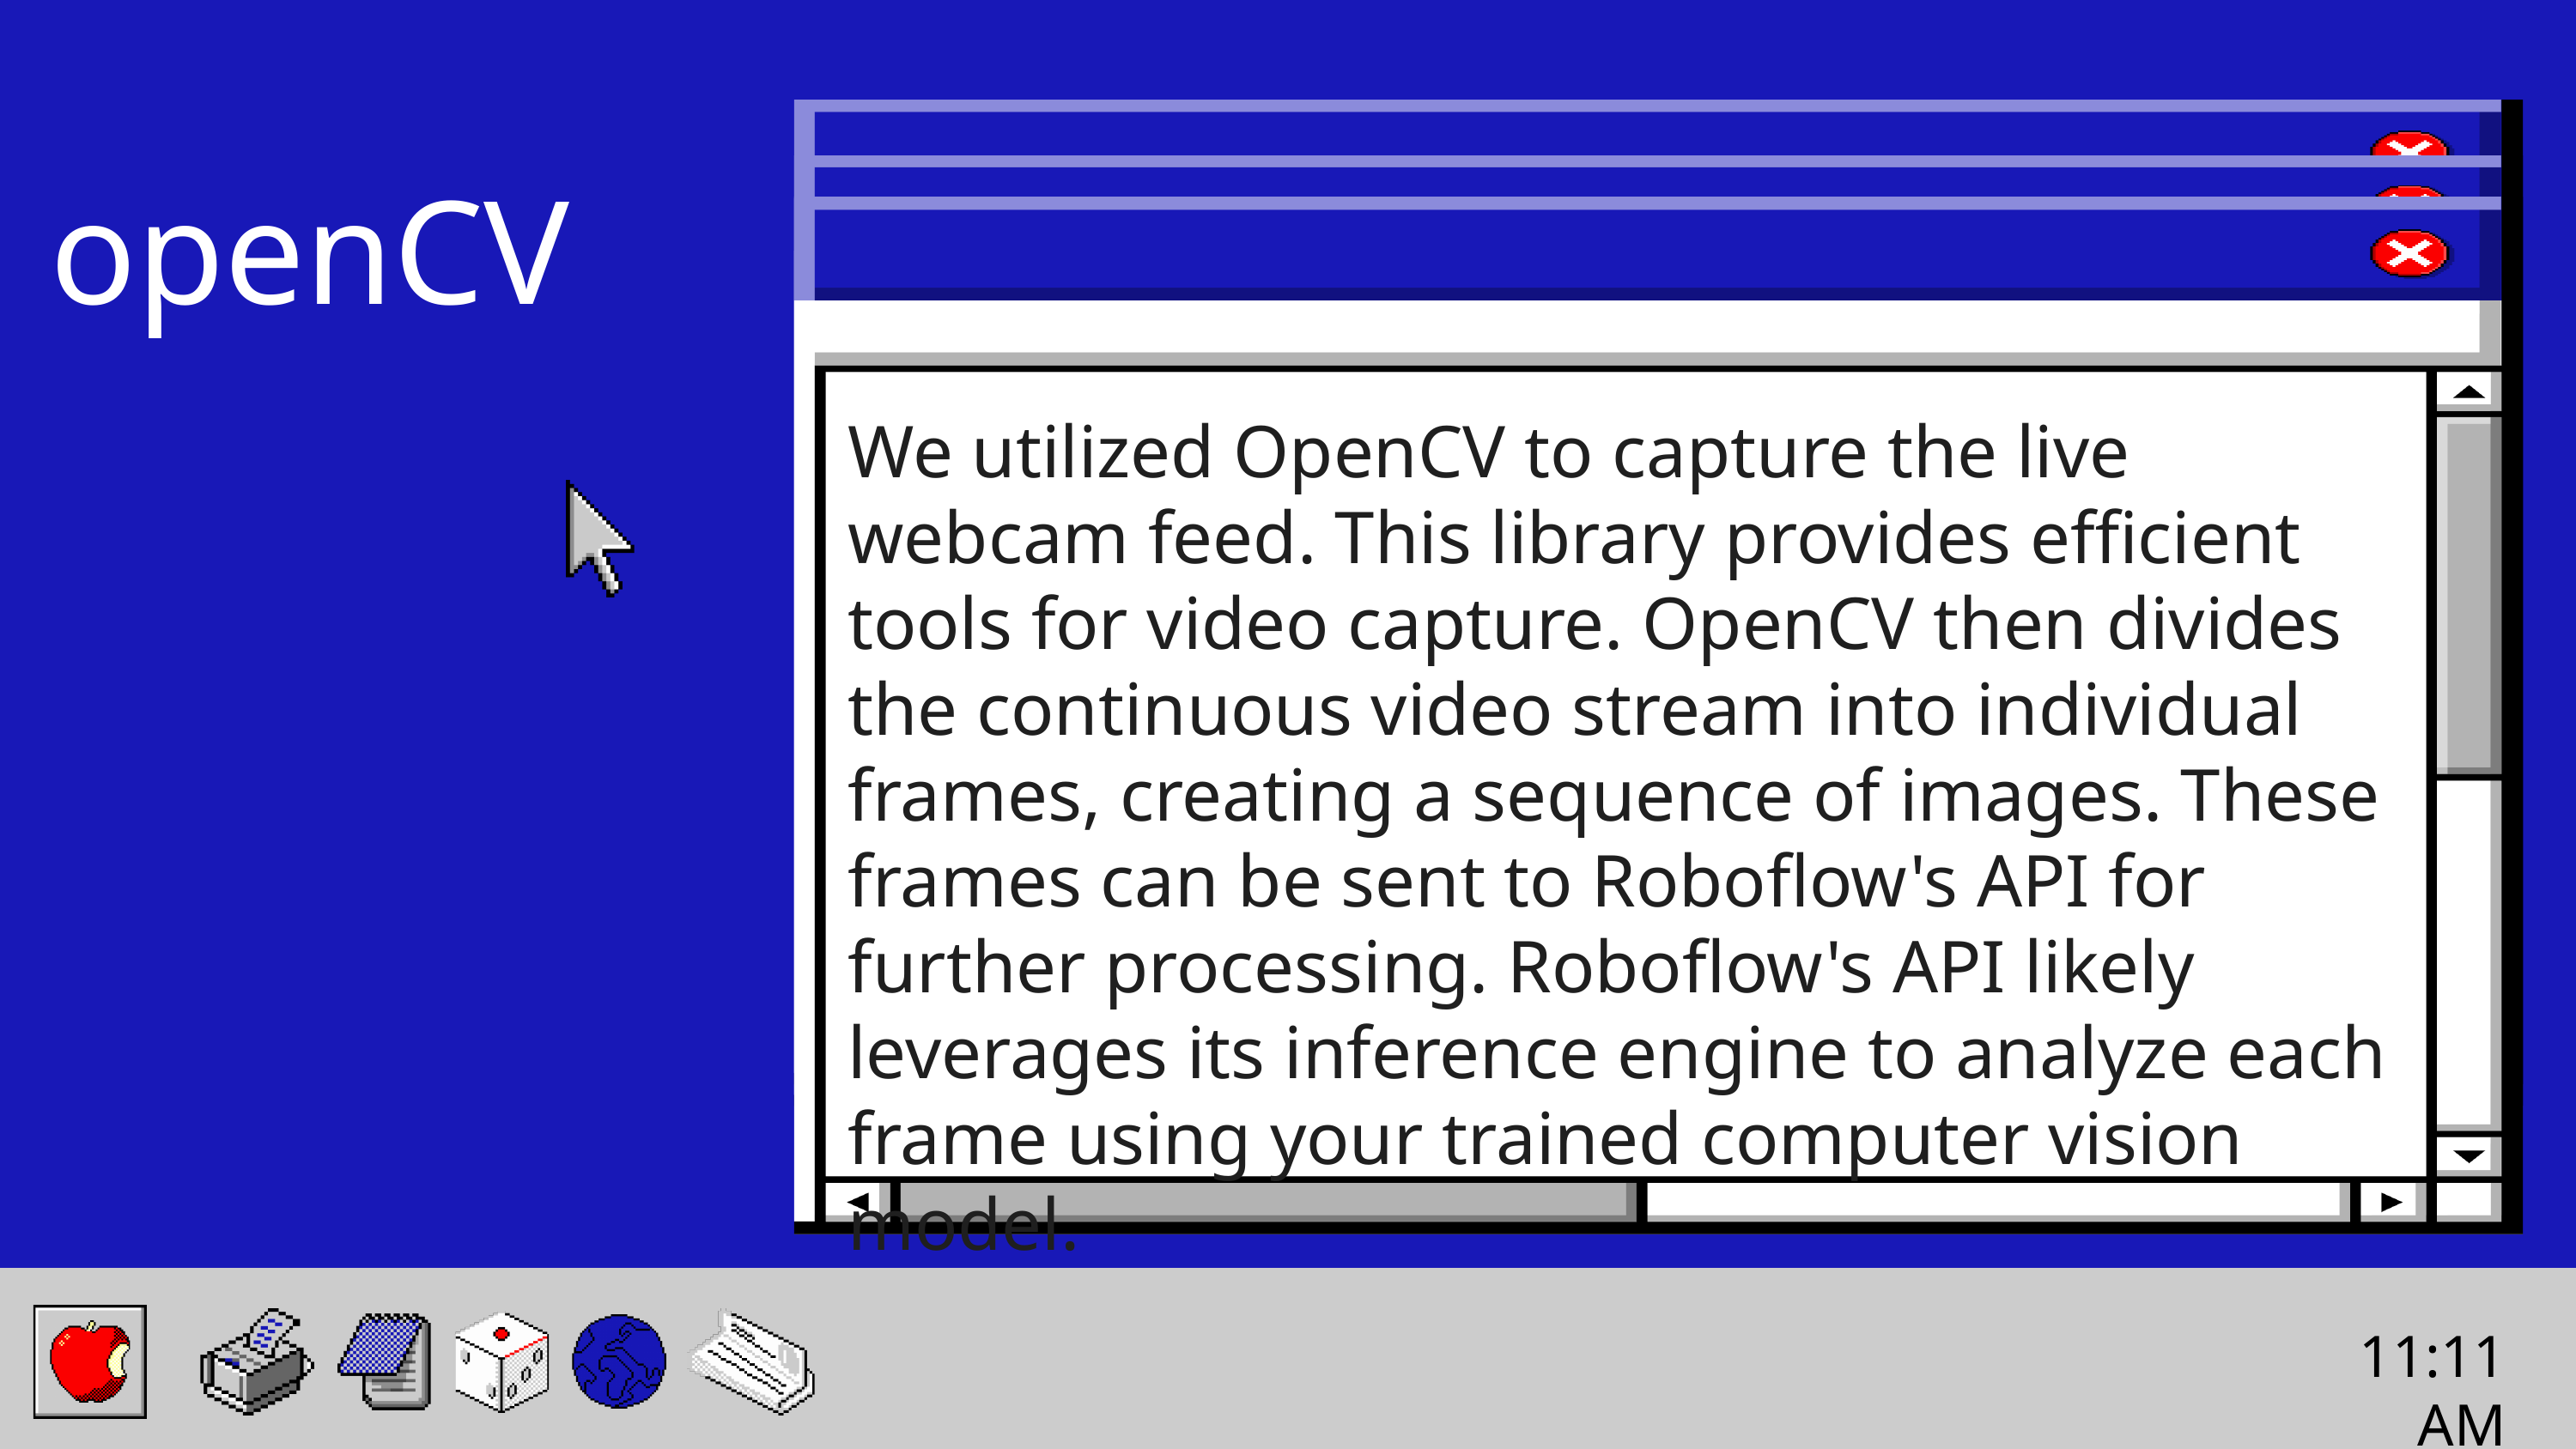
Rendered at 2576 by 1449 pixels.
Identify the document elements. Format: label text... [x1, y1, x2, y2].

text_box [793, 155, 2524, 197]
text_box openCV [50, 208, 787, 334]
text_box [793, 100, 2524, 155]
text_box We utilized OpenCV to capture the live webcam feed. This library provides efficient tools for video capture. OpenCV then divides the continuous video stream into individual frames, creating a sequence of images. These frames can be sent to Roboflow's API for further processing. Roboflow's API likely leverages its inference engine to analyze each frame using your trained computer vision model. [835, 1243, 2413, 1271]
text_box [566, 480, 635, 597]
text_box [33, 1304, 148, 1419]
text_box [0, 1274, 2576, 1449]
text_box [793, 197, 2524, 1235]
